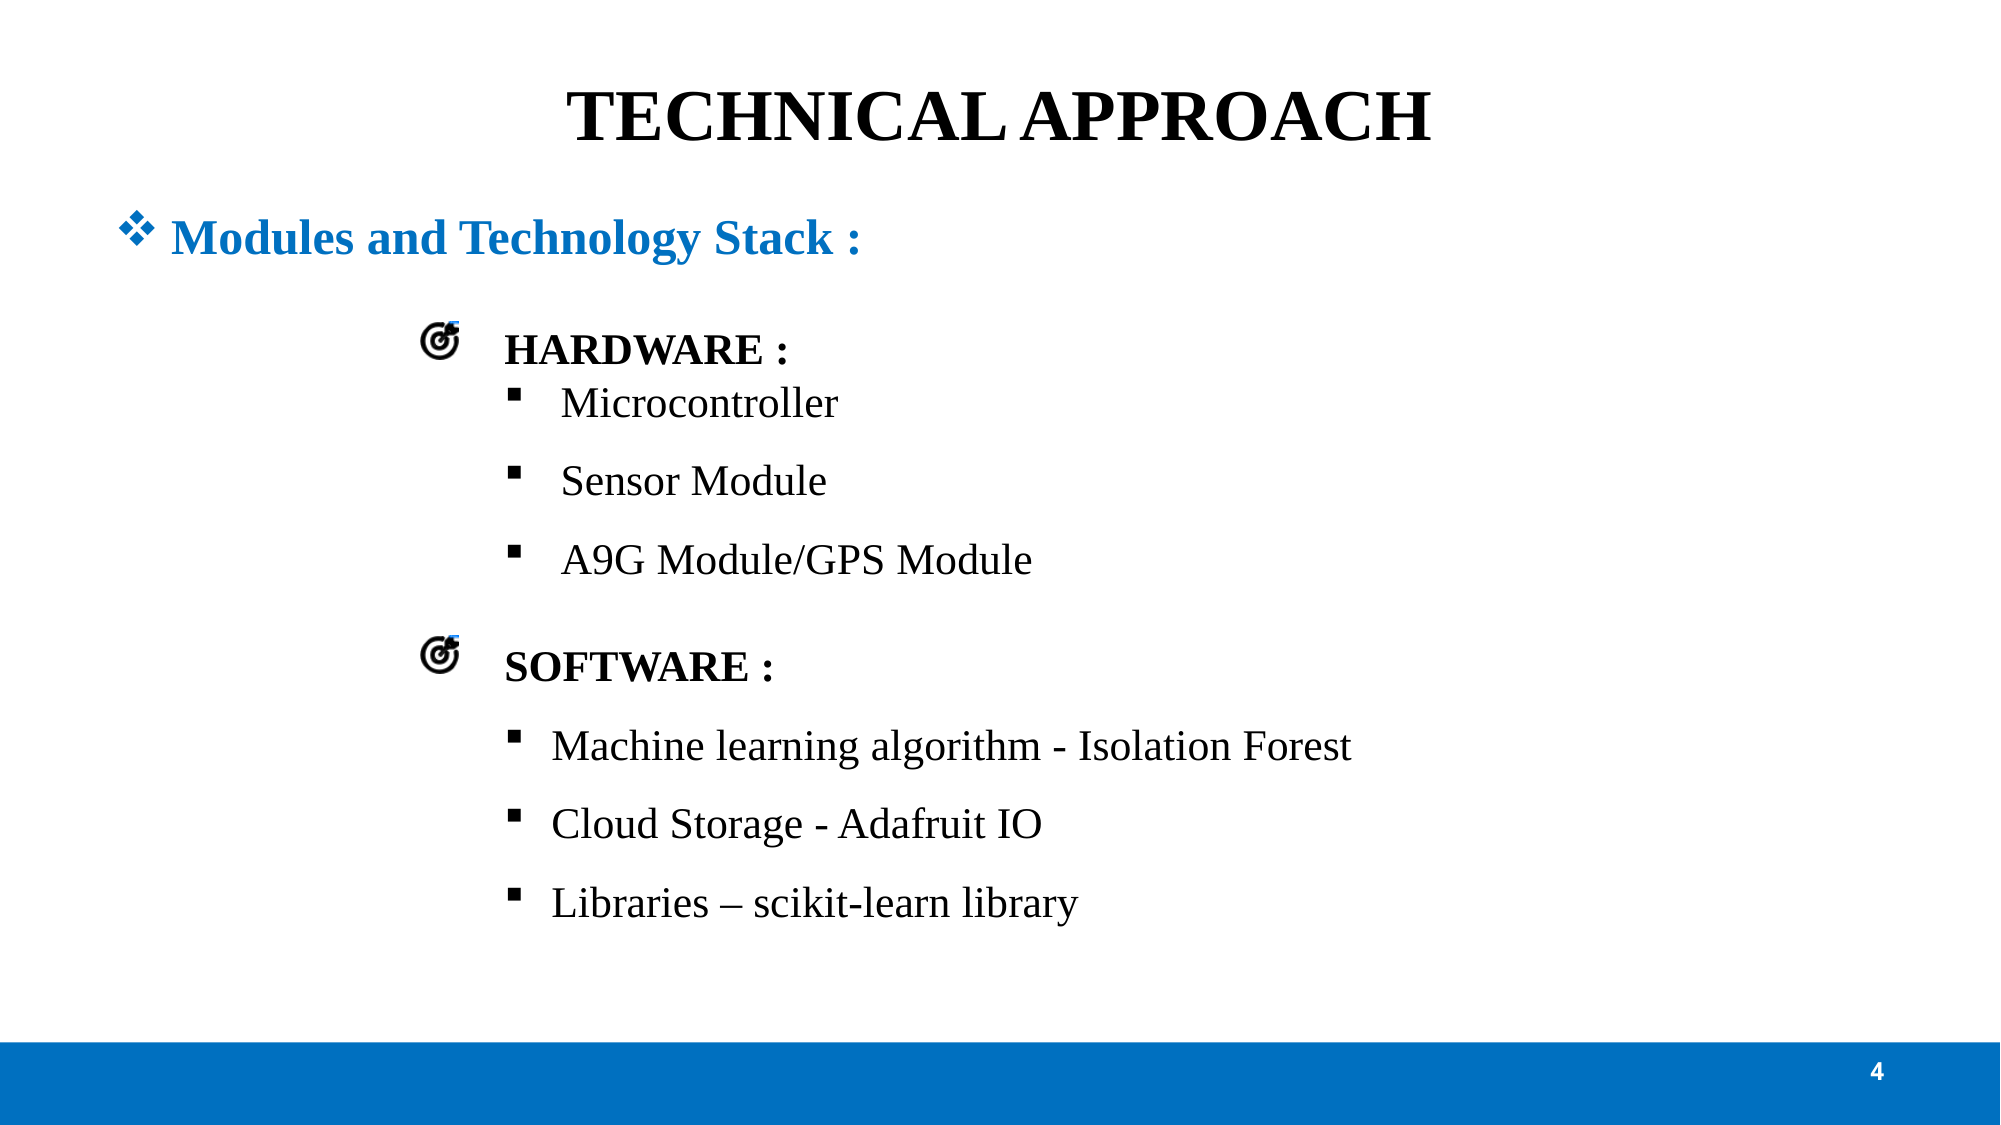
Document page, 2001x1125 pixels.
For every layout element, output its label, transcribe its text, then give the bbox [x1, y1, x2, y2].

text_box [0, 1042, 2000, 1125]
picture [419, 634, 459, 674]
text_box HARDWARE : Microcontroller Sensor Module A9G Module/GPS Module A9G GSM/GPS Module [488, 285, 1640, 724]
slide_number 4 [1433, 1042, 1900, 1103]
text_box Modules and Technology Stack : [99, 196, 1166, 272]
picture [419, 321, 459, 360]
title TECHNICAL APPROACH [99, 17, 1901, 206]
text_box SOFTWARE : Machine learning algorithm - Isolation Forest Cloud Storage - Adafruit IO Libraries – scikit-learn library [487, 602, 1408, 936]
